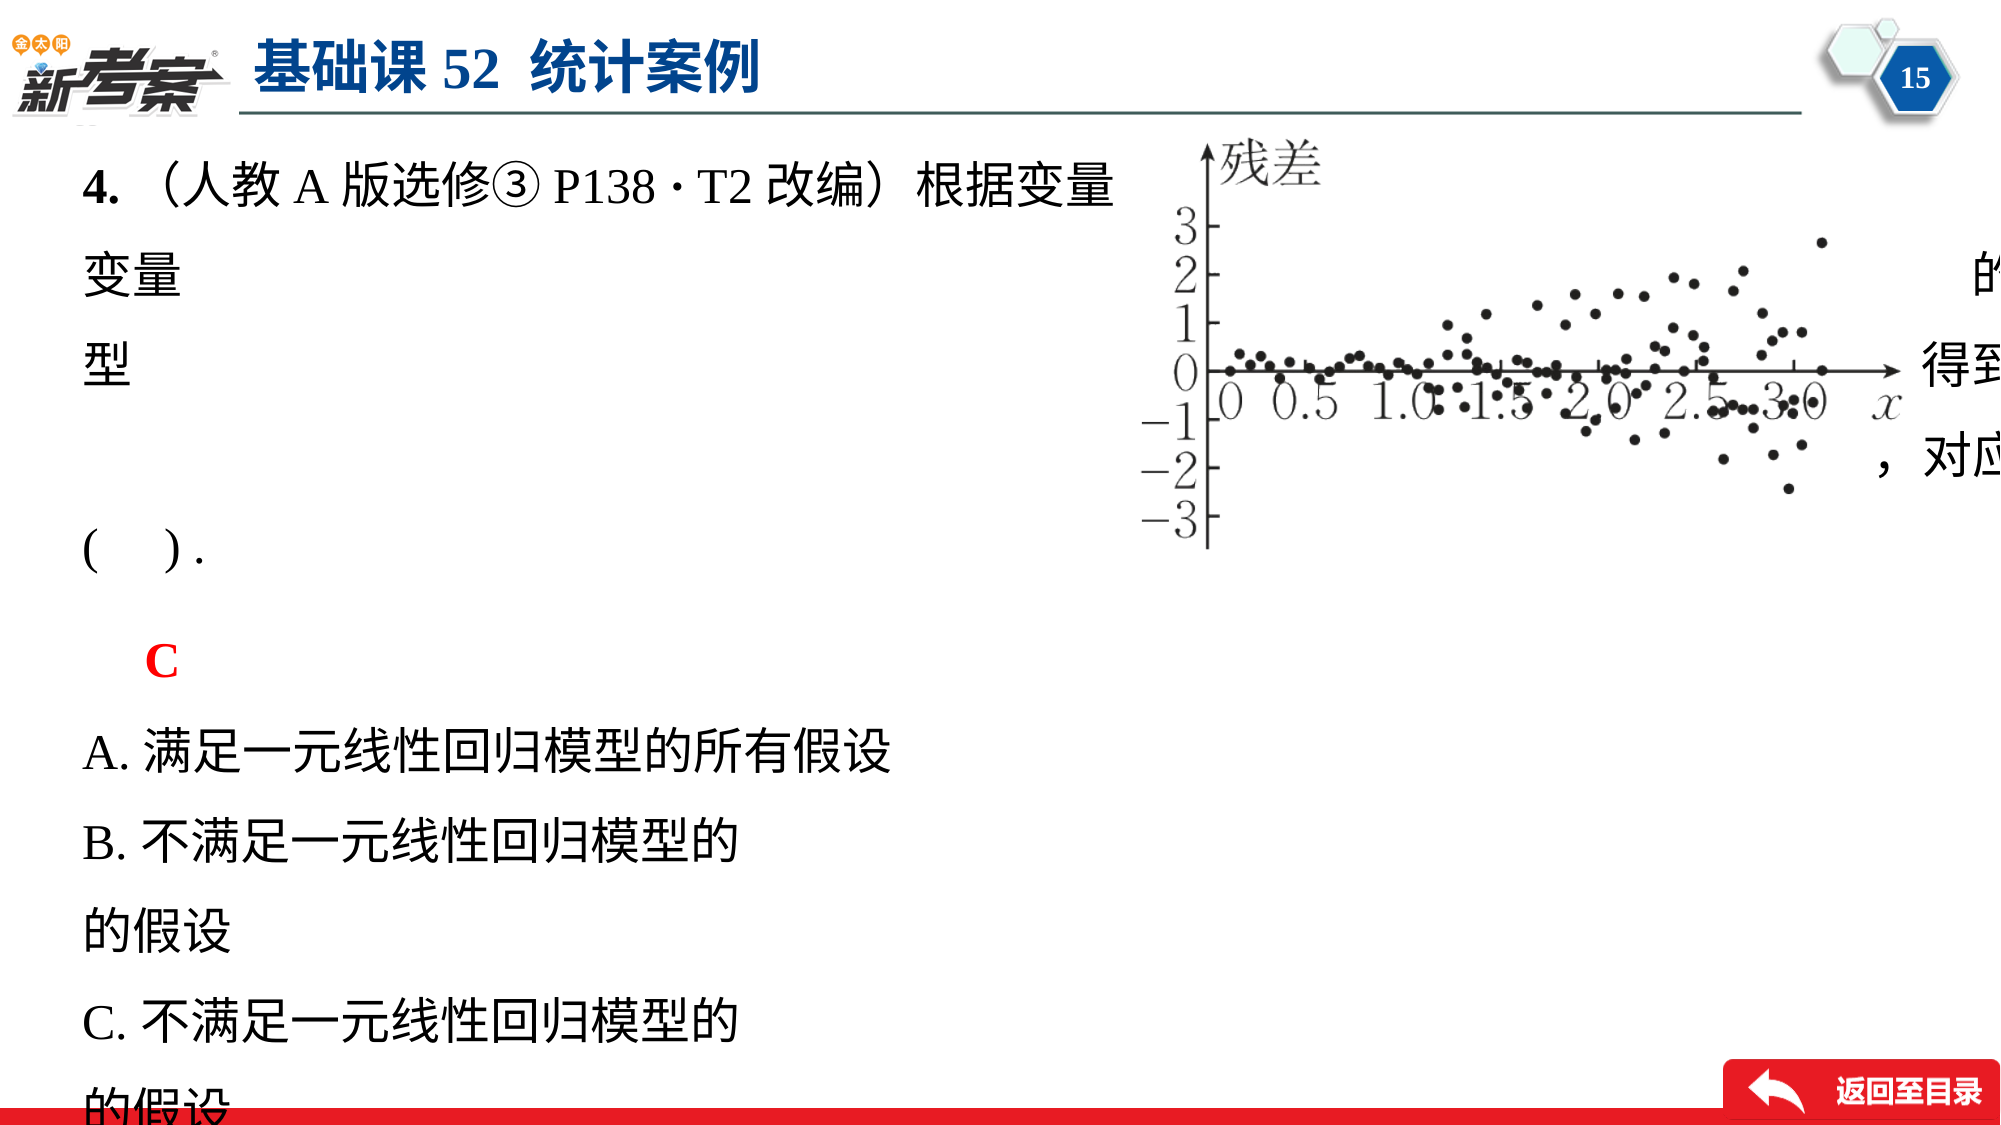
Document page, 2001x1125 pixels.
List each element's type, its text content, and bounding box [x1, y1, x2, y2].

picture [90, 1098, 100, 1109]
text_box C [126, 599, 199, 679]
picture [151, 1092, 158, 1102]
picture [0, 0, 2001, 1125]
picture [90, 1112, 100, 1124]
picture [166, 1112, 174, 1120]
picture [207, 1113, 222, 1123]
picture [1981, 348, 2000, 359]
